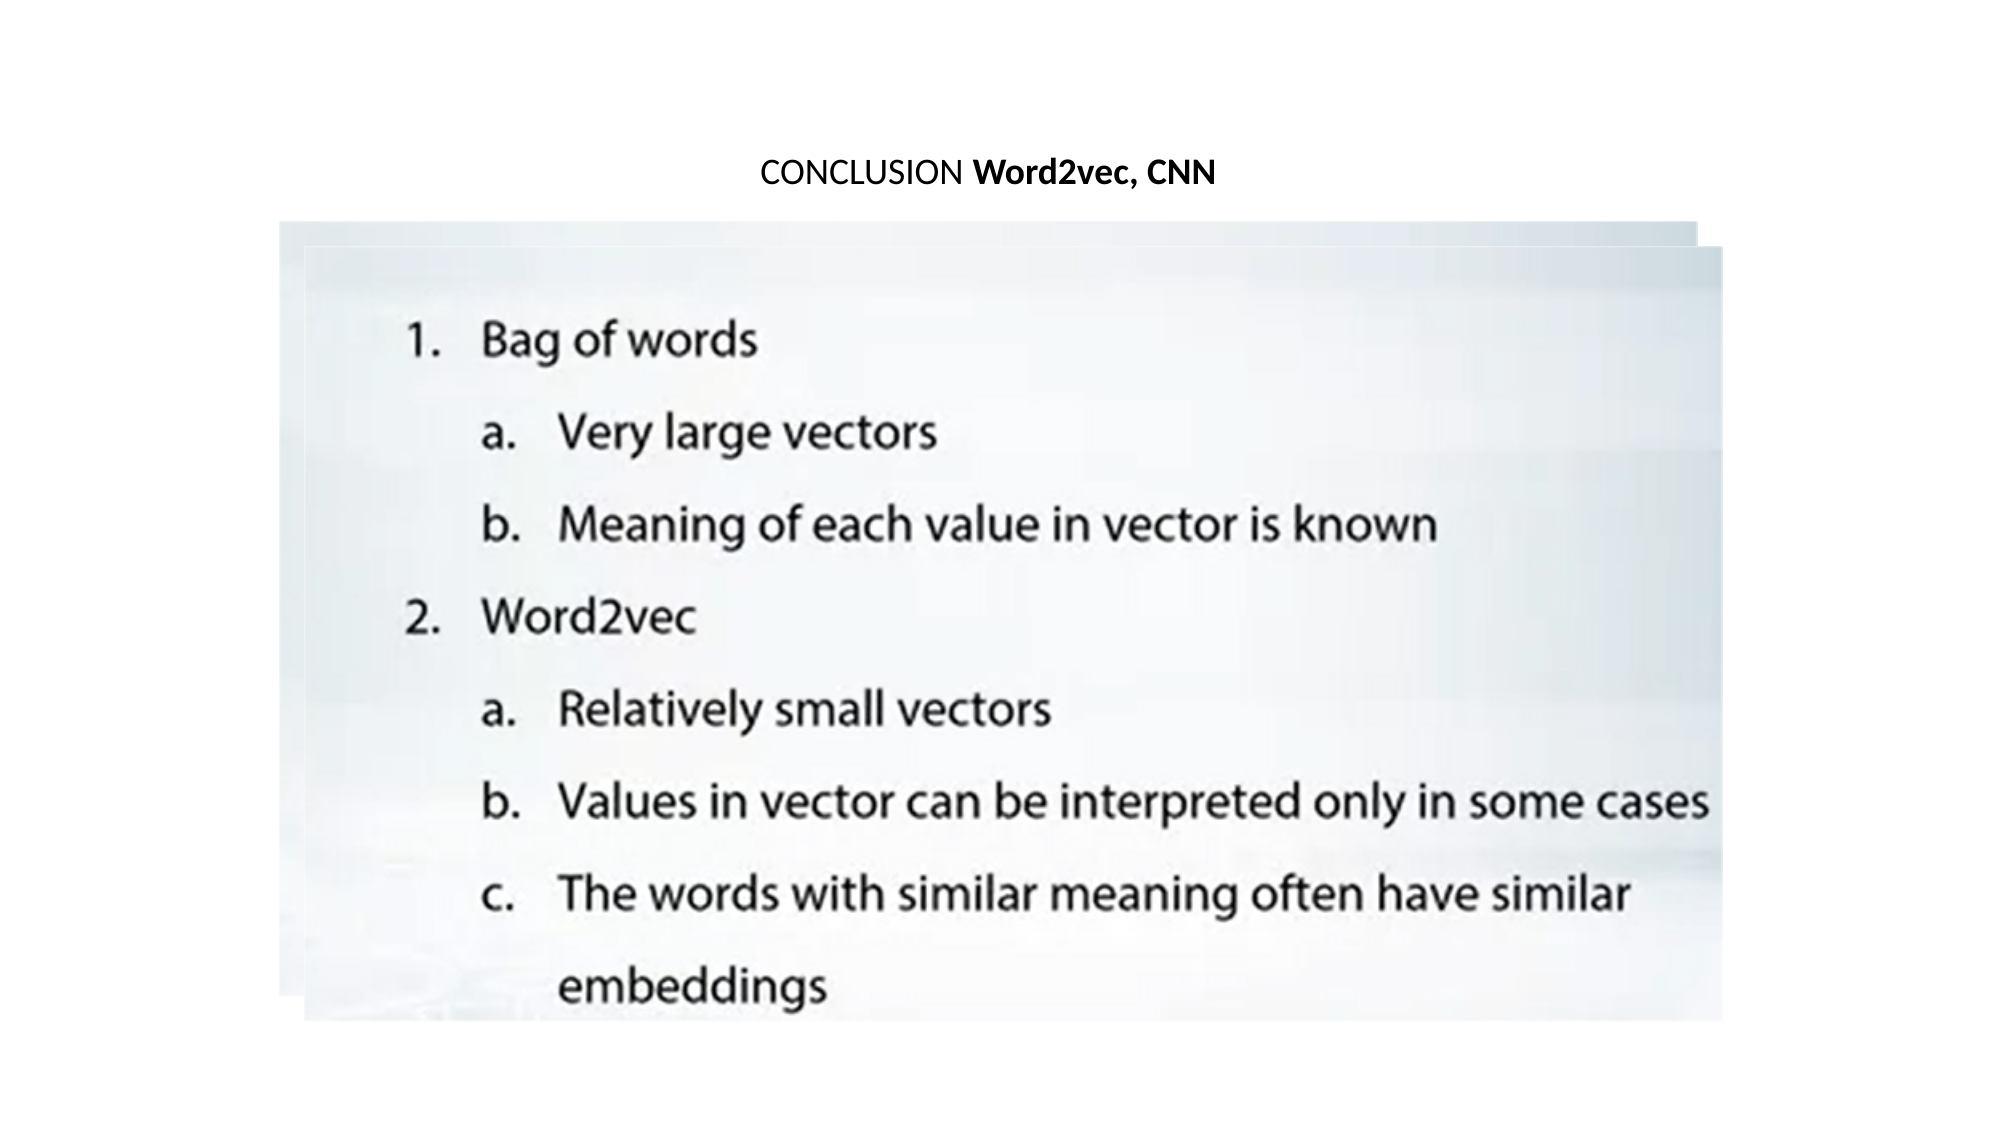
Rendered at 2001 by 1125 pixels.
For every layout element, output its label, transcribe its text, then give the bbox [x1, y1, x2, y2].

text_box CONCLUSION Word2vec, CNN [745, 139, 1232, 221]
picture [279, 221, 1724, 1023]
